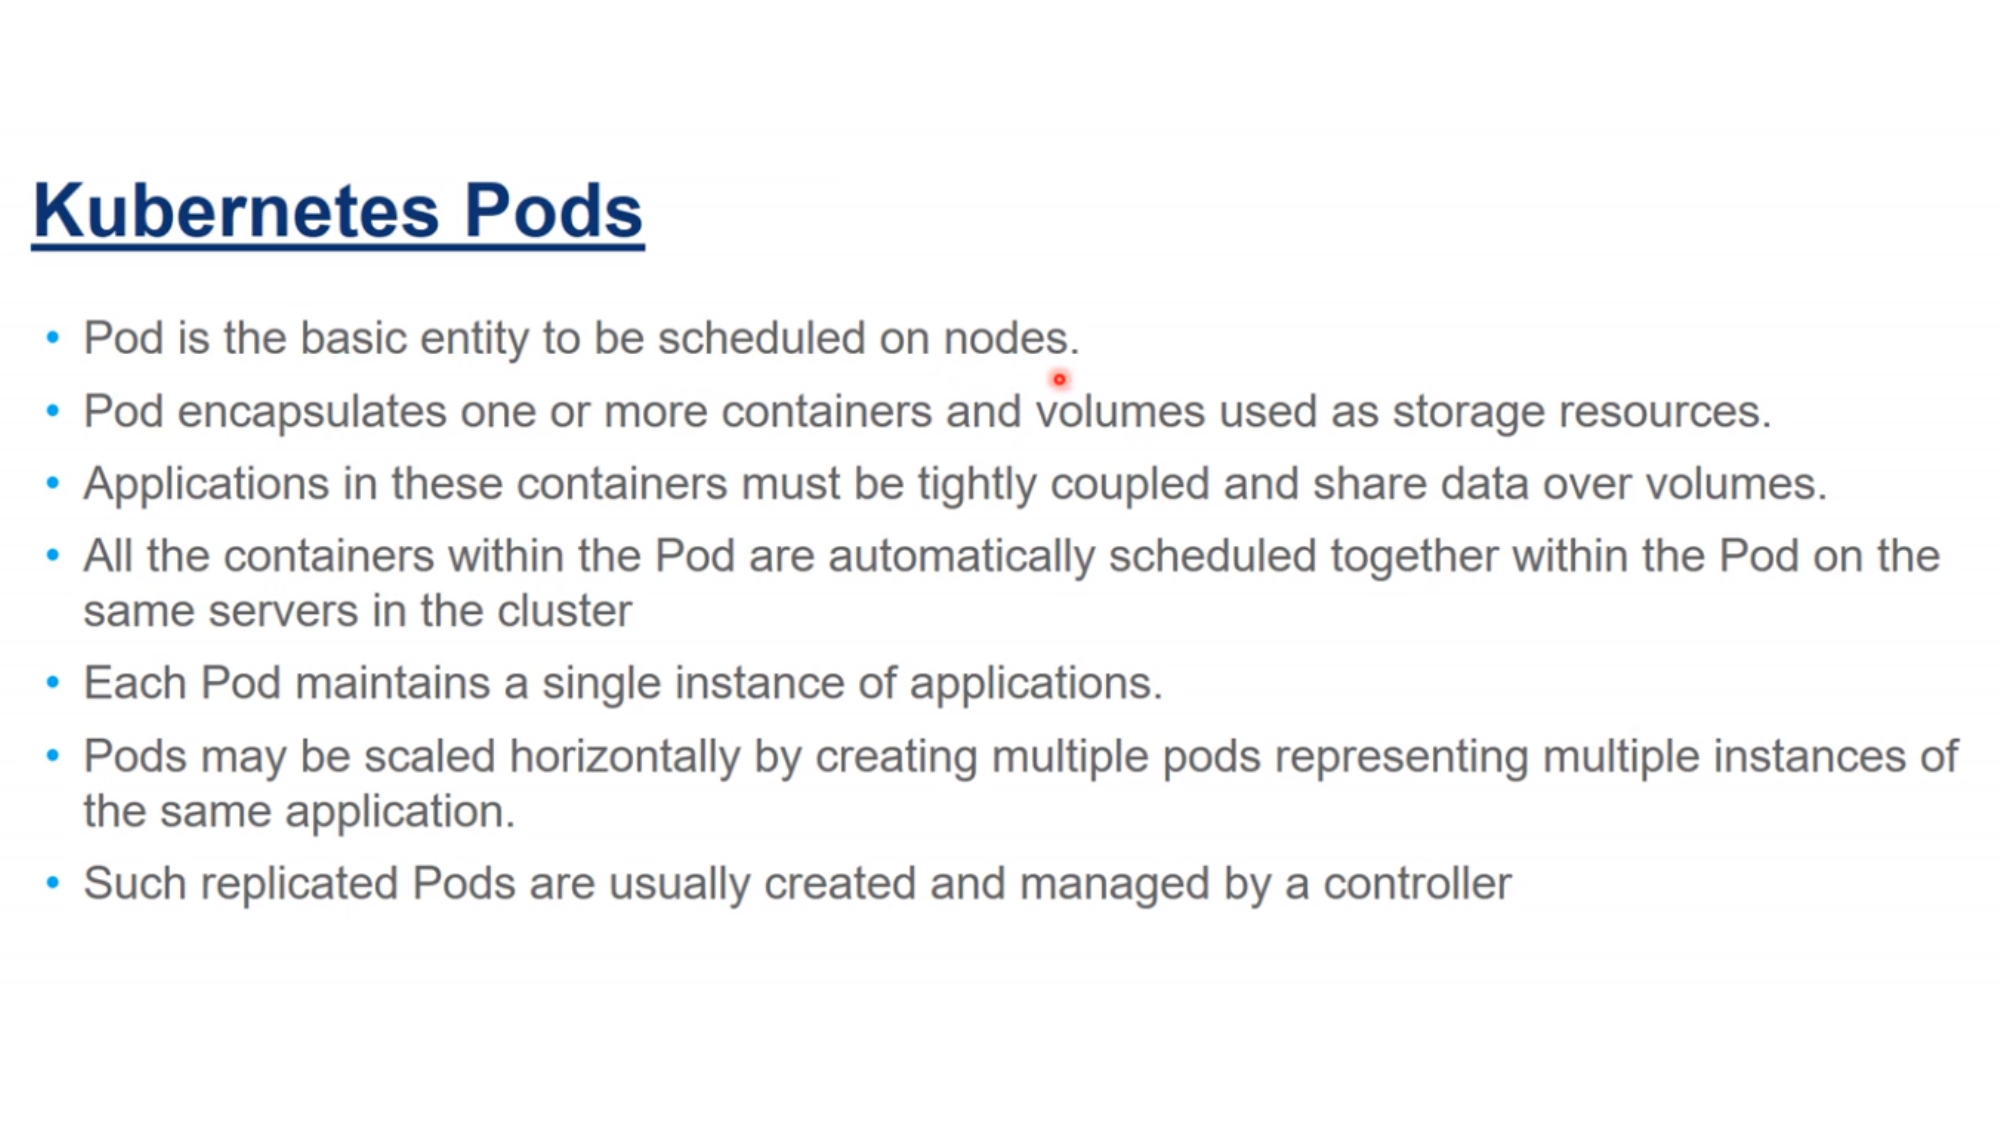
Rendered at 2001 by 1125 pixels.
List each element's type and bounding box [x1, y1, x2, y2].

picture [0, 123, 2000, 1002]
